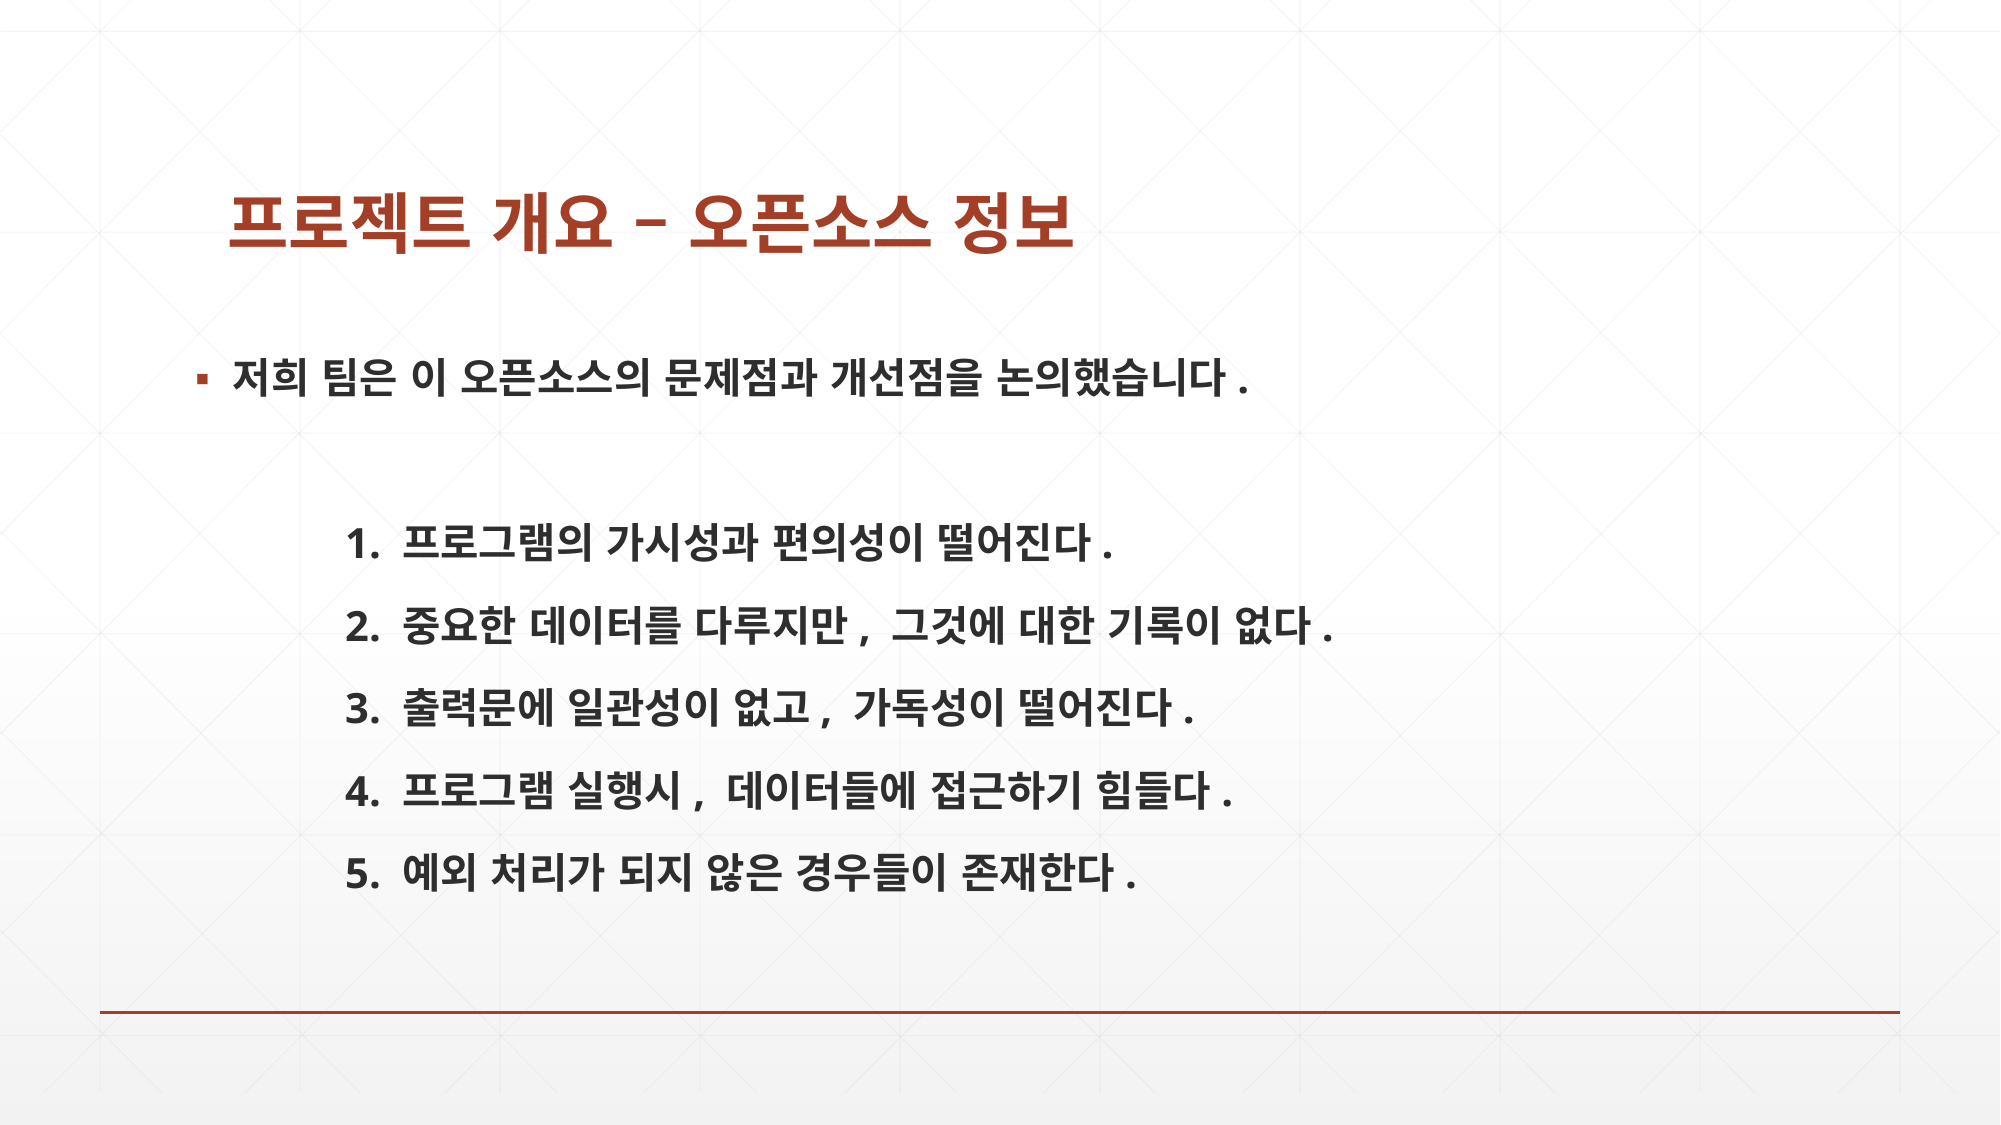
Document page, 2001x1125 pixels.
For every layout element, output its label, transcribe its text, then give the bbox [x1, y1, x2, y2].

title 프로젝트 개요 – 오픈소스 정보 [212, 82, 1788, 271]
list 저희 팀은 이 오픈소스의 문제점과 개선점을 논의했습니다. 1. 프로그램의 가시성과 편의성이 떨어진다. 2. 중요한 데이터를 다루지만, 그것에 대한 기록이 없다. 3. 출력문에 일관성이 없고, 가독성이 떨어진다. 4. 프로그램 실행시, 데이터들에 접근하기 힘들다. 5. 예외 처리가 되지 않은 경우들이 존재한다. [180, 350, 1756, 976]
